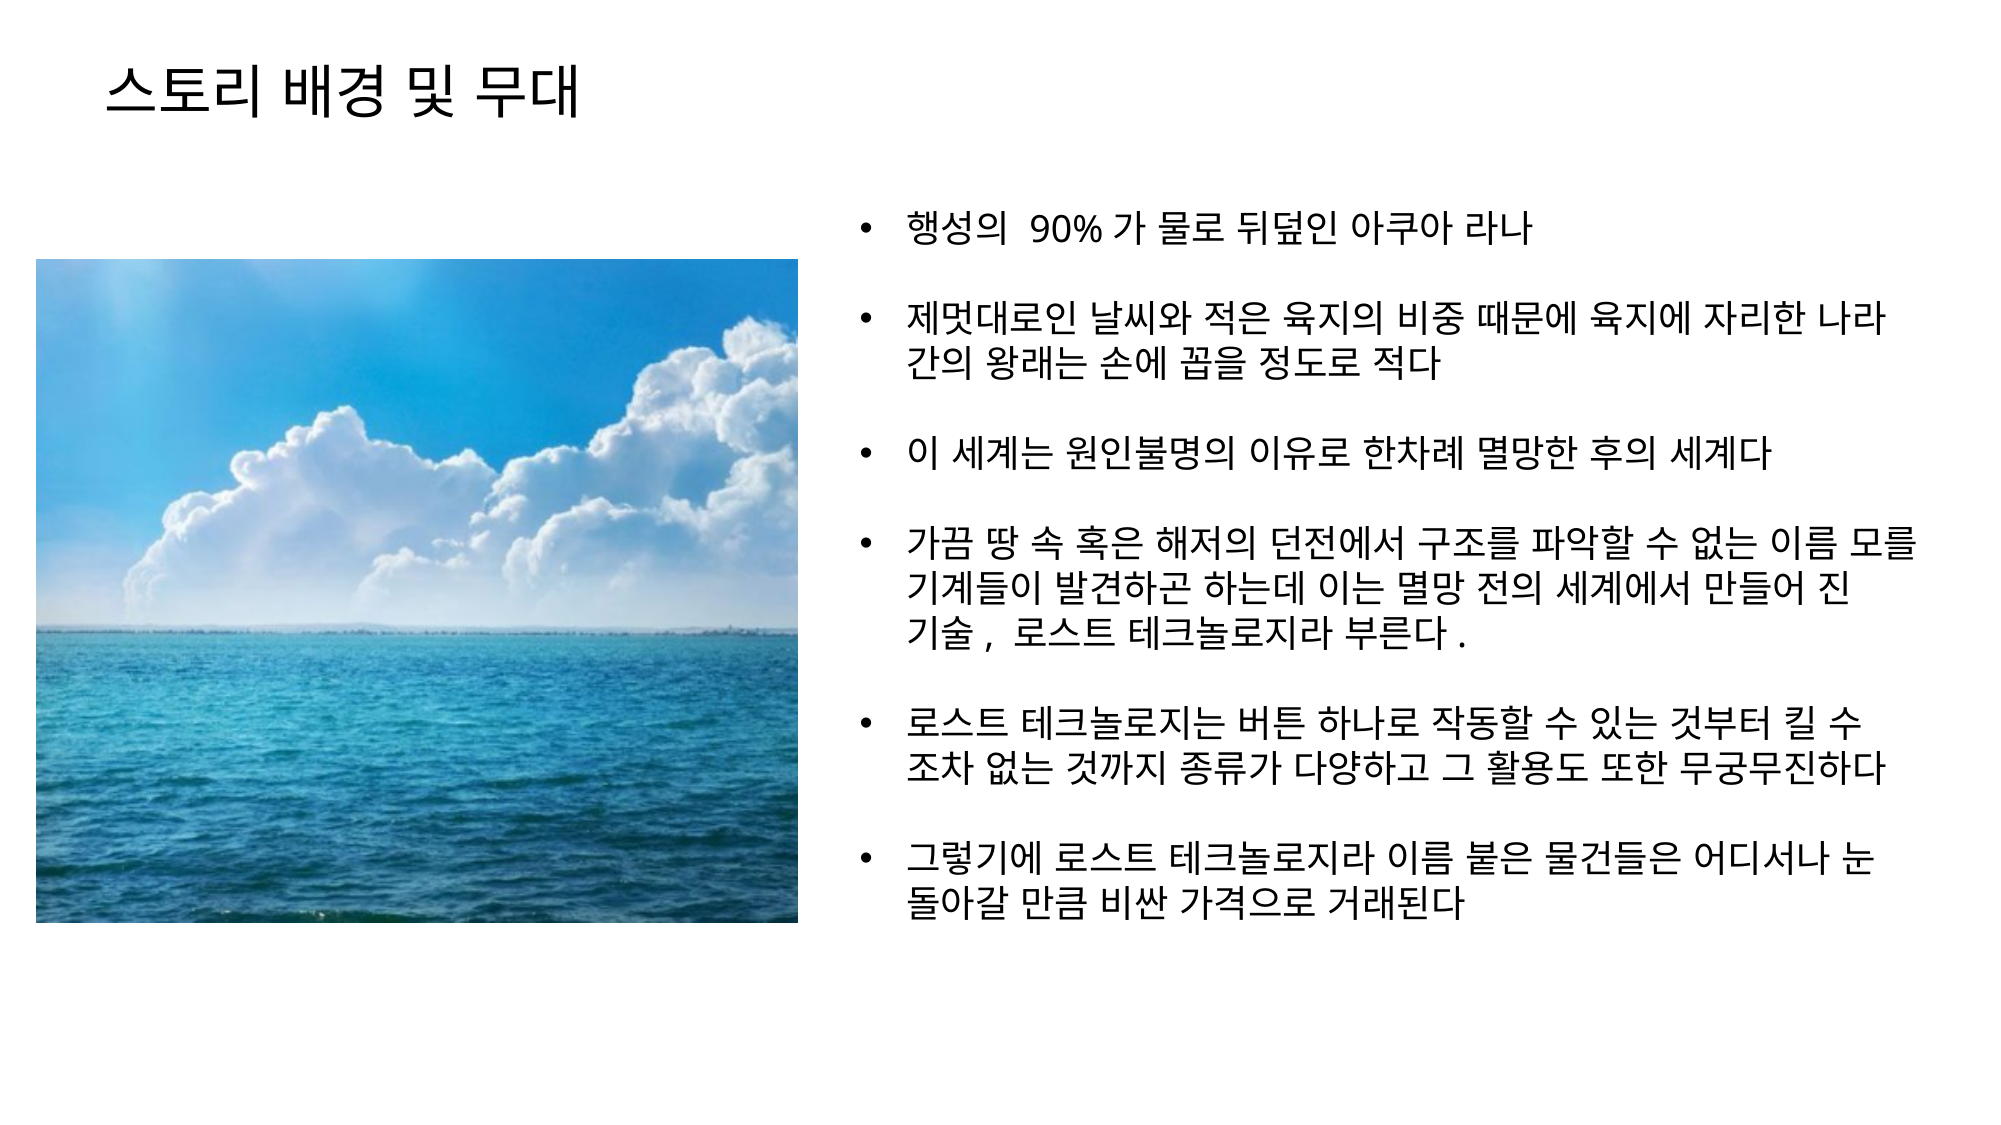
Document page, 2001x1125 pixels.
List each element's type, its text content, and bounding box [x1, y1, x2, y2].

picture [36, 259, 798, 923]
text_box 행성의 90%가 물로 뒤덮인 아쿠아 라나 제멋대로인 날씨와 적은 육지의 비중 때문에 육지에 자리한 나라 간의 왕래는 손에 꼽을 정도로 적다 이 세계는 원인불명의 이유로 한차례 멸망한 후의 세계다 가끔 땅 속 혹은 해저의 던전에서 구조를 파악할 수 없는 이름 모를 기계들이 발견하곤 하는데 이는 멸망 전의 세계에서 만들어 진 기술, 로스트 테크놀로지라 부른다. 로스트 테크놀로지는 버튼 하나로 작동할 수 있는 것부터 킬 수 조차 없는 것까지 종류가 다양하고 그 활용도 또한 무궁무진하다 그렇기에 로스트 테크놀로지라 이름 붙은 물건들은 어디서나 눈 돌아갈 만큼 비싼 가격으로 거래된다 [844, 197, 1938, 933]
text_box 스토리 배경 및 무대 [90, 48, 597, 133]
